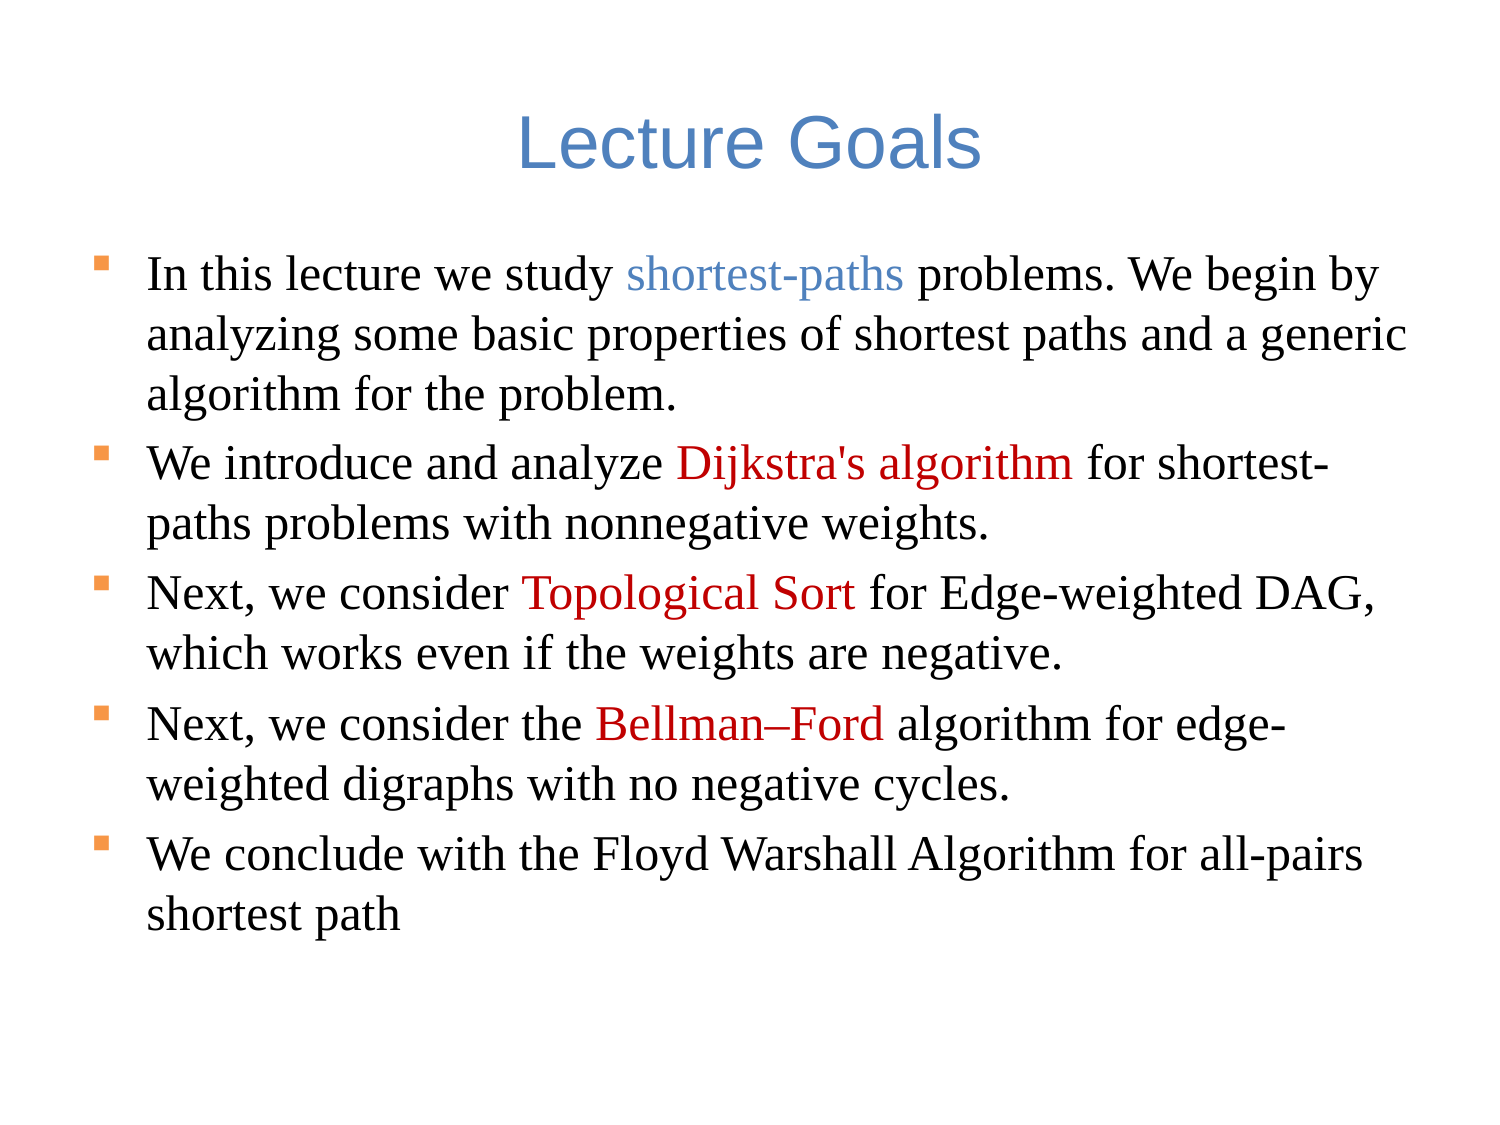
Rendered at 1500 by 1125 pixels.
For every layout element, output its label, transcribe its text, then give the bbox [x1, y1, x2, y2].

title Lecture Goals [75, 45, 1425, 232]
list In this lecture we study shortest-paths problems. We begin by analyzing some basic properties of shortest paths and a generic algorithm for the problem. We introduce and analyze Dijkstra's algorithm for shortest-paths problems with nonnegative weights. Next, we consider Topological Sort for Edge-weighted DAG, which works even if the weights are negative. Next, we consider the Bellman–Ford algorithm for edge-weighted digraphs with no negative cycles. We conclude with the Floyd Warshall Algorithm for all-pairs shortest path [75, 232, 1425, 1078]
